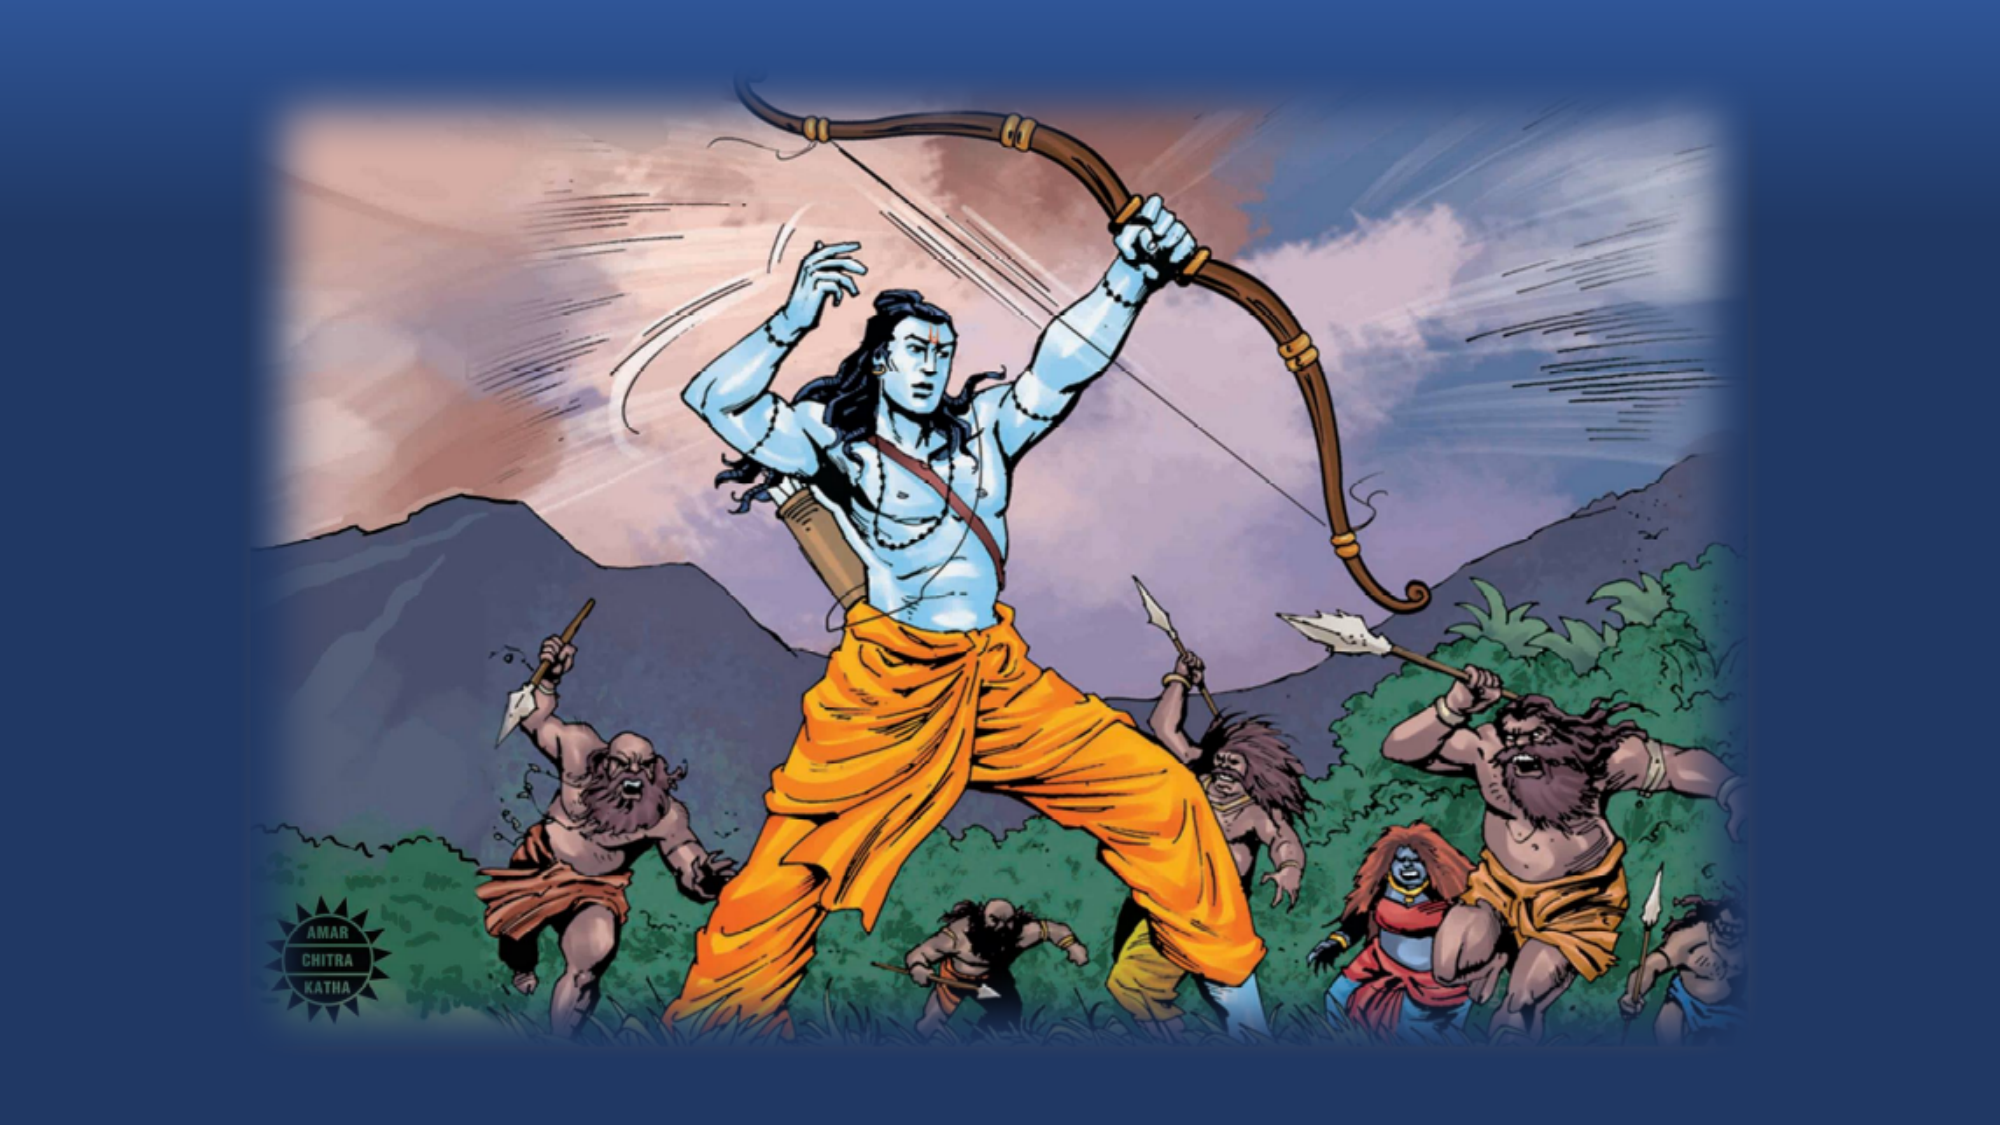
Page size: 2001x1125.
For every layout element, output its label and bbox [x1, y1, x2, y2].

picture [235, 62, 1765, 1063]
